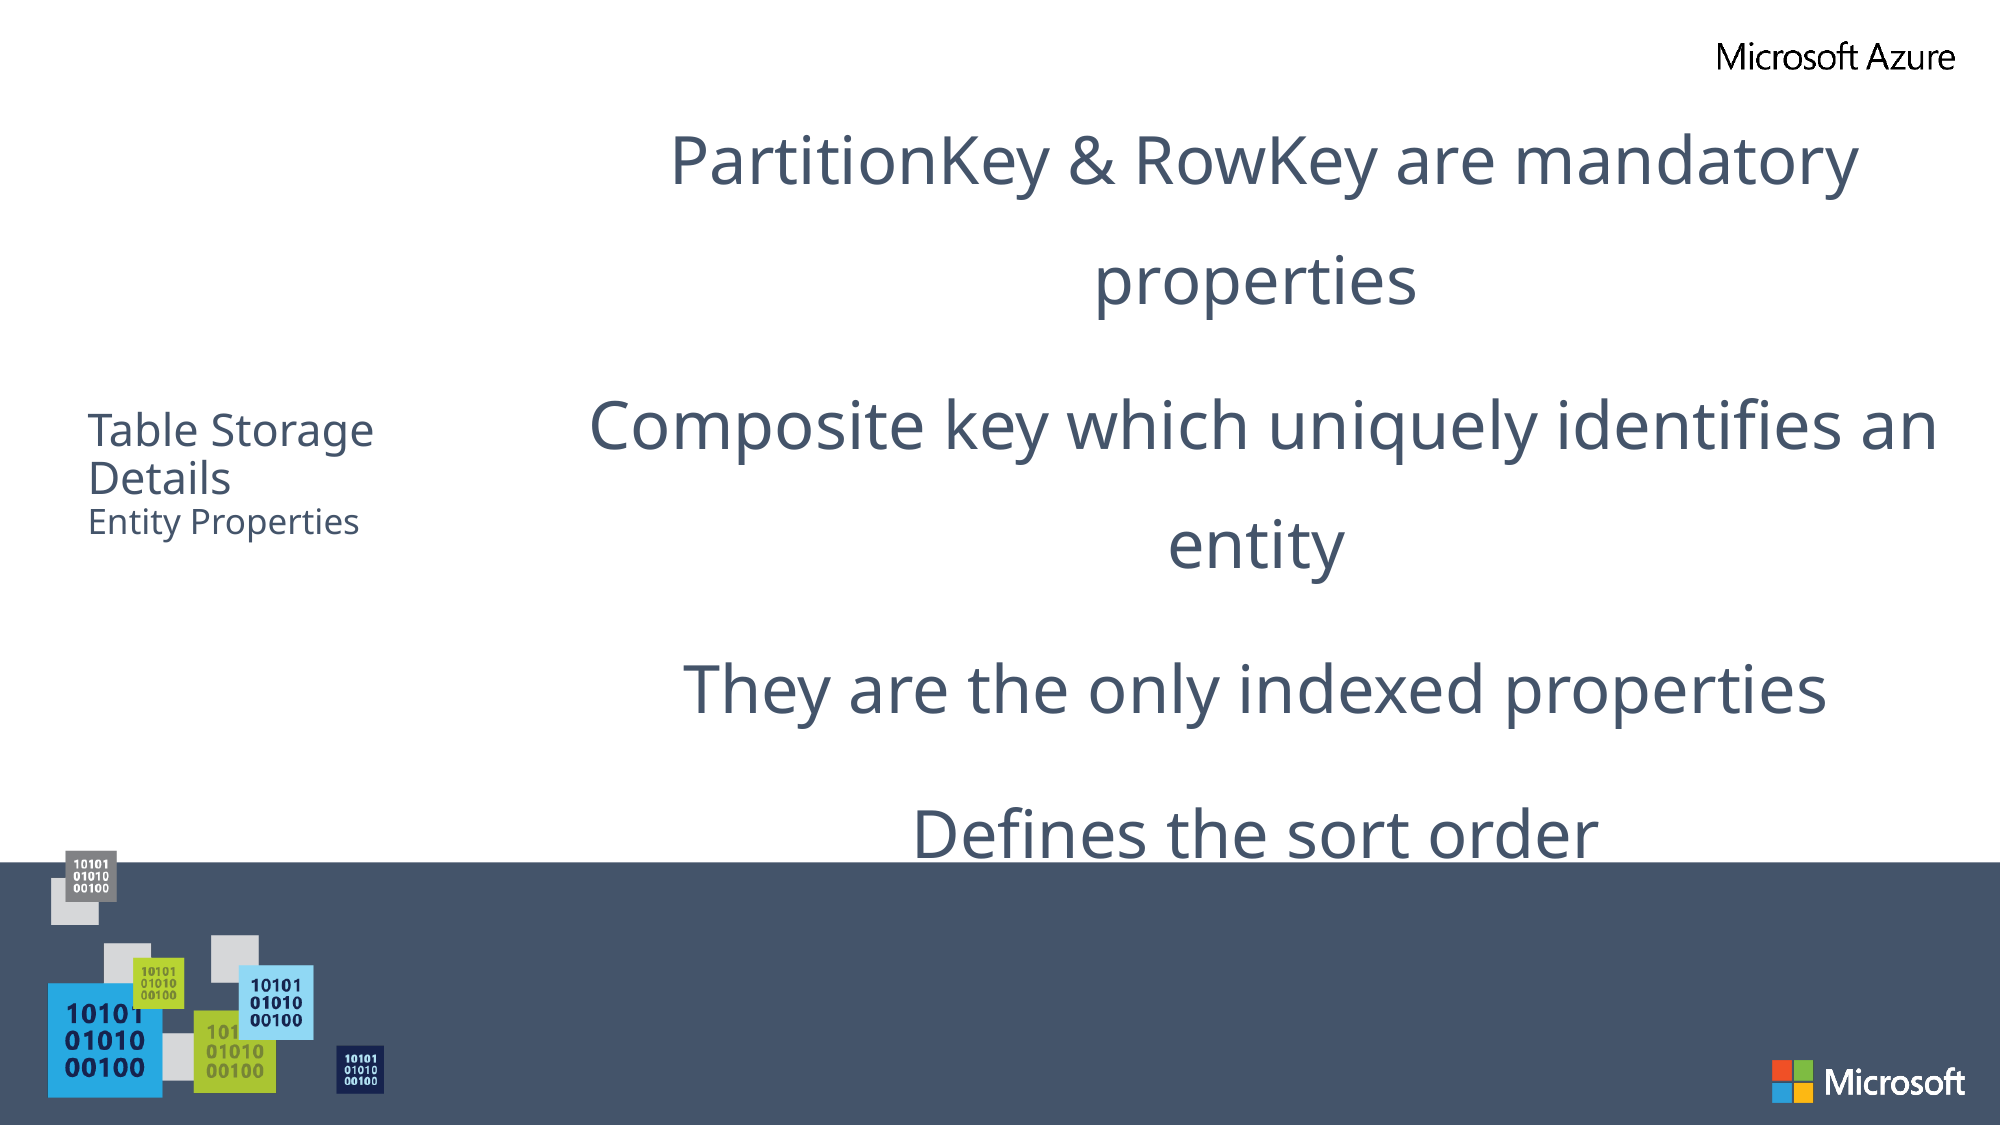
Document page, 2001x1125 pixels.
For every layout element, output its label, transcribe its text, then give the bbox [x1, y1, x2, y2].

picture [1699, 24, 1973, 88]
title Table Storage Details Entity Properties [45, 399, 513, 551]
picture [17, 808, 463, 1125]
list PartitionKey & RowKey are mandatory properties Composite key which uniquely identifies an entity They are the only indexed properties Defines the sort order [557, 112, 1973, 838]
picture [1772, 1060, 1965, 1103]
